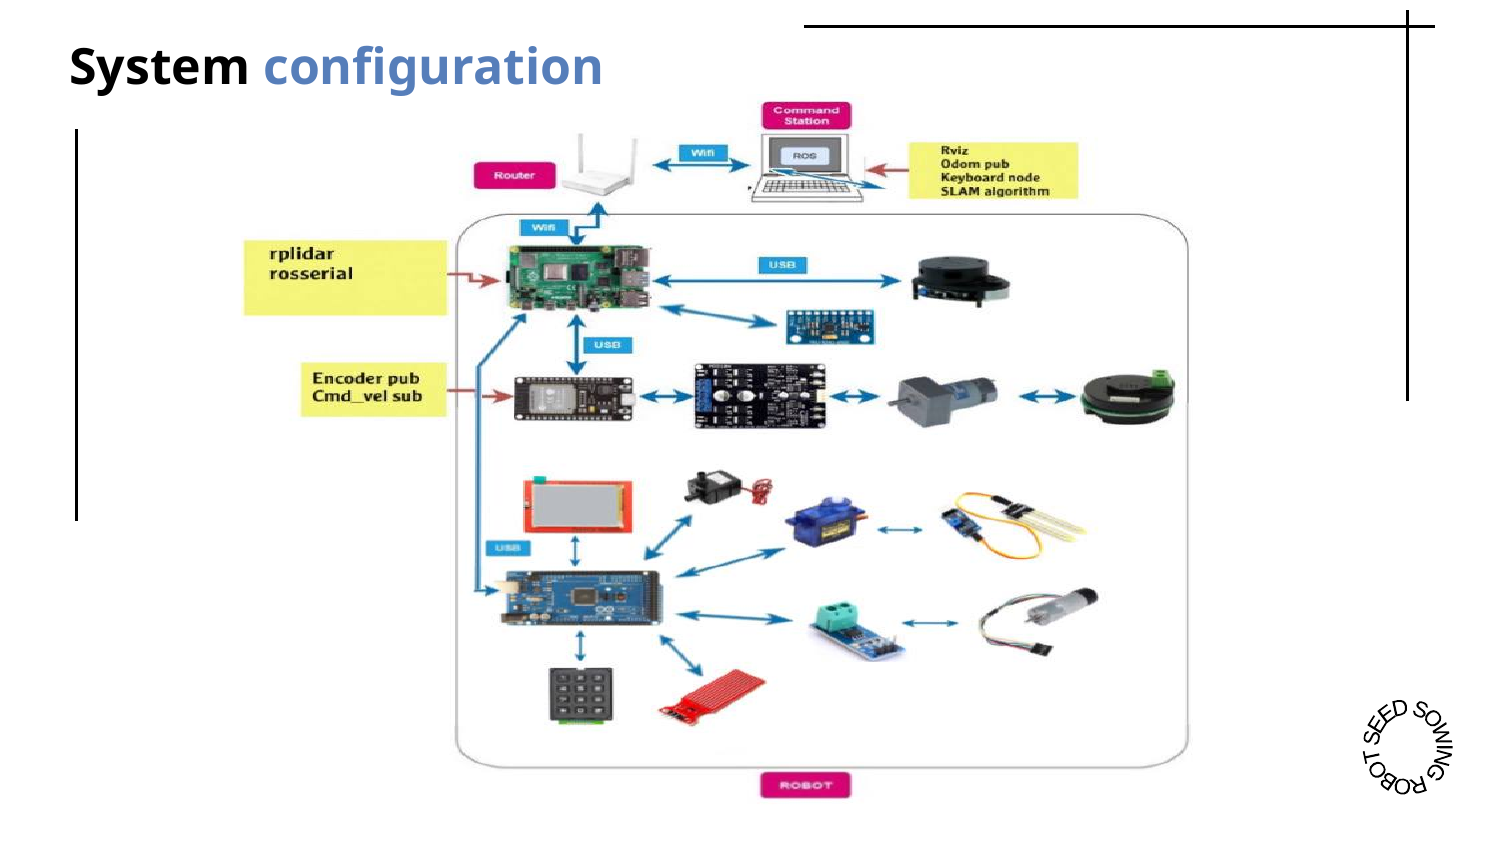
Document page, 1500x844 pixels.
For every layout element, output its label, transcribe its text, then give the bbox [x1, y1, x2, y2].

text_box System configuration [54, 26, 1204, 147]
picture [240, 94, 1204, 805]
